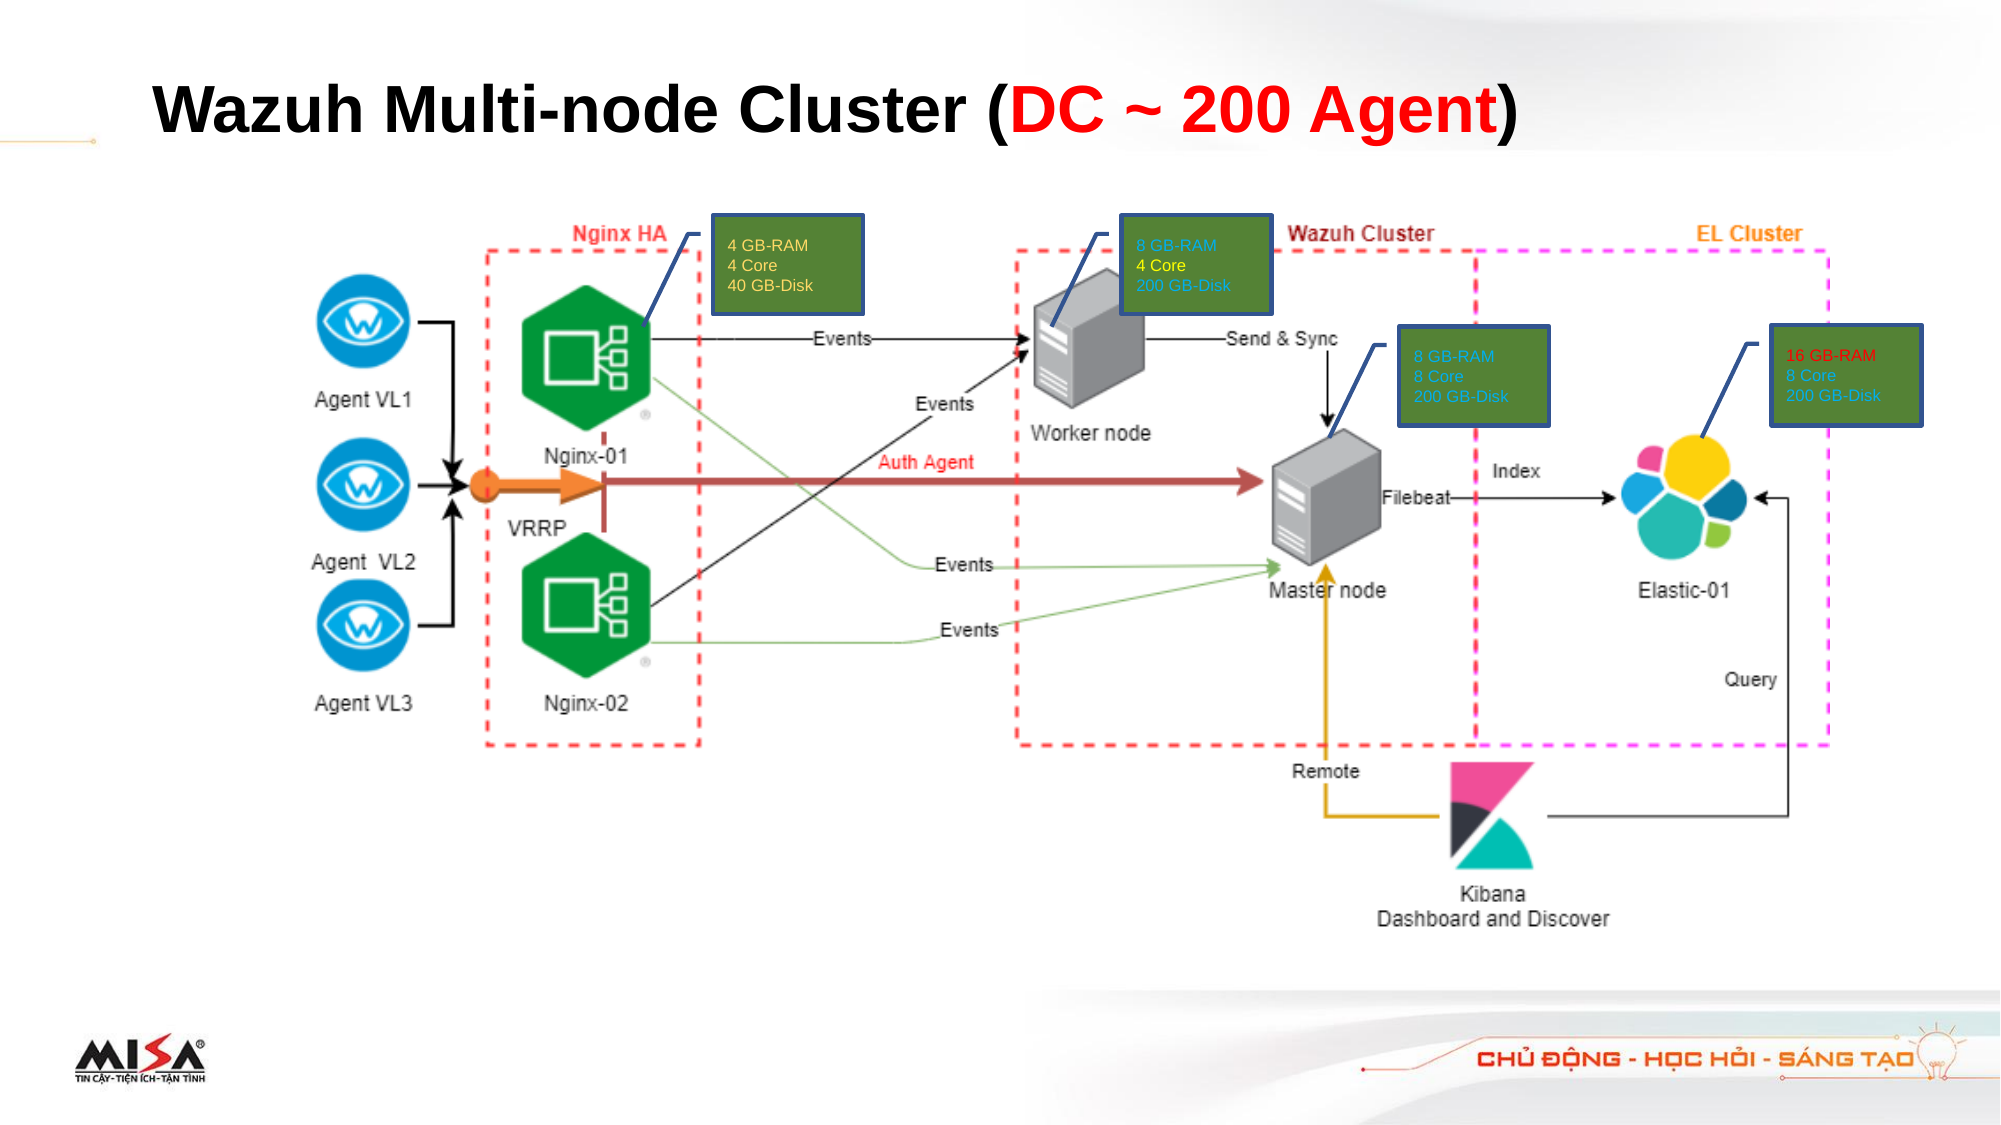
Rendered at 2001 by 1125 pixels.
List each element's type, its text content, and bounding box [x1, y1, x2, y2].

text_box 16 GB-RAM 8 Core 200 GB-Disk [1835, 323, 1924, 428]
picture [0, 0, 2001, 1125]
list [137, 183, 1863, 898]
title Wazuh Multi-node Cluster (DC ~ 200 Agent) [137, 59, 1863, 163]
